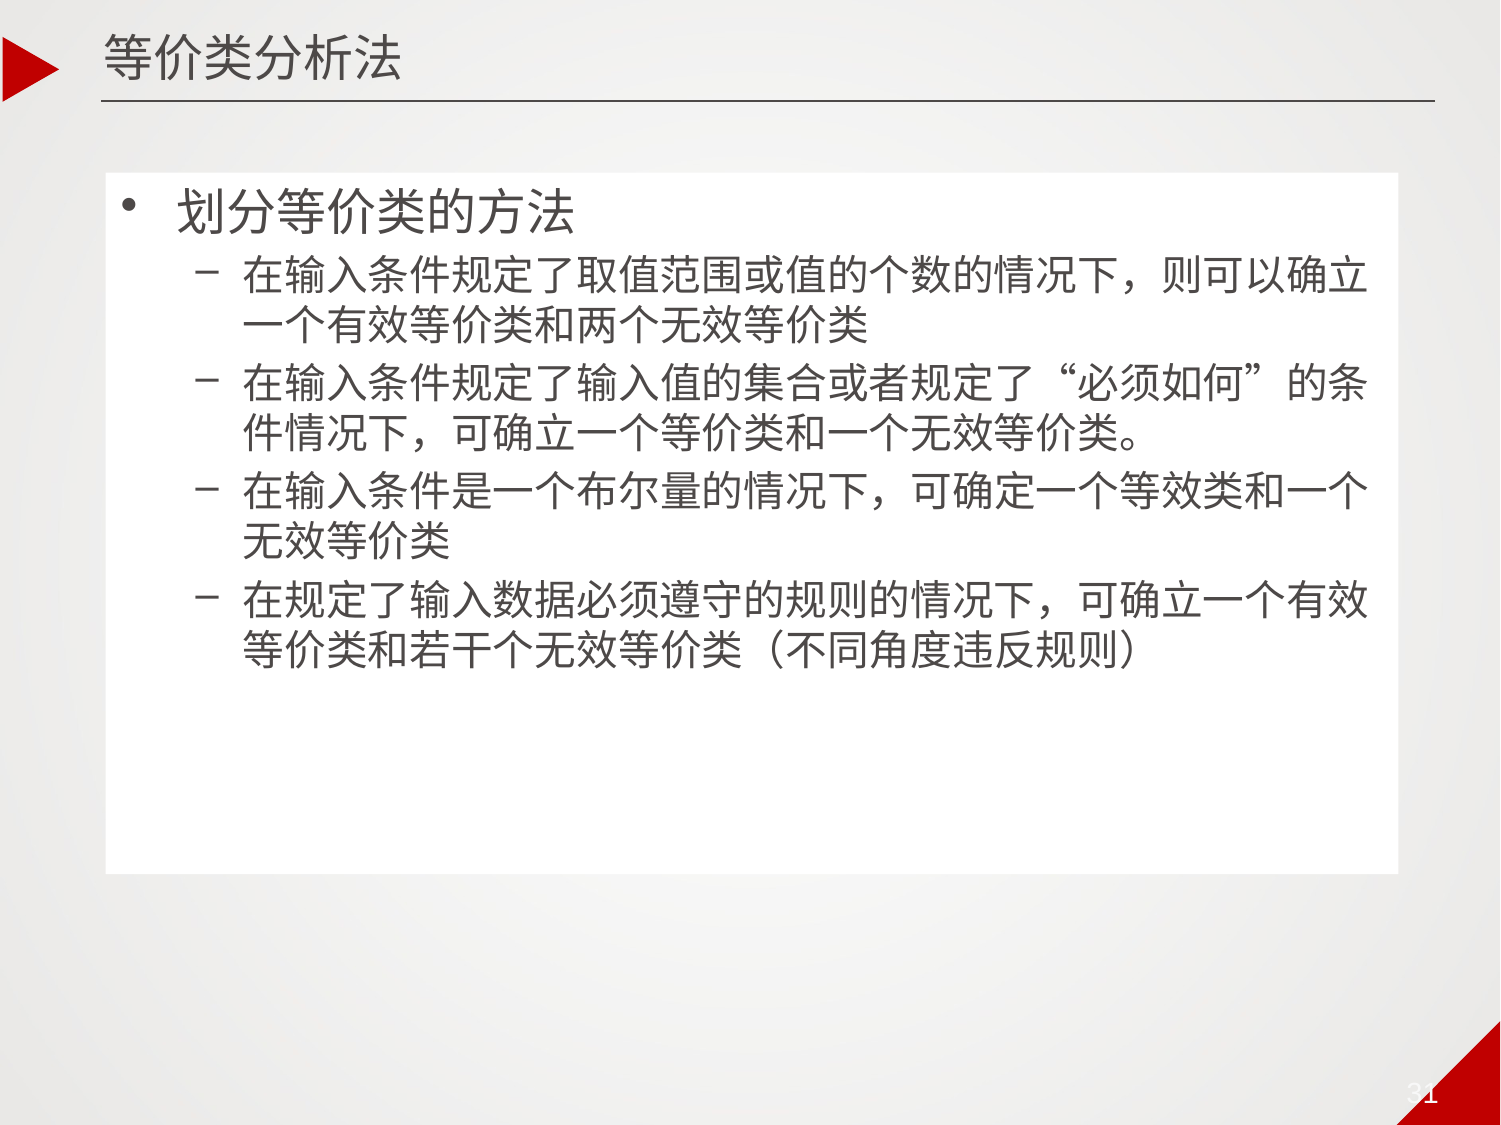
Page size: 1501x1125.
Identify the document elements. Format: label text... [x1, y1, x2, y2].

picture [0, 0, 1501, 1125]
text_box [2, 36, 60, 102]
list 划分等价类的方法 在输入条件规定了取值范围或值的个数的情况下，则可以确立一个有效等价类和两个无效等价类 在输入条件规定了输入值的集合或者规定了“必须如何”的条件情况下，可确立一个等价类和一个无效等价类。 在输入条件是一个布尔量的情况下，可确定一个等效类和一个无效等价类 在规定了输入数据必须遵守的规则的情况下，可确立一个有效等价类和若干个无效等价类（不同角度违反规则） [105, 172, 1399, 875]
text_box 等价类分析法 [88, 18, 963, 94]
